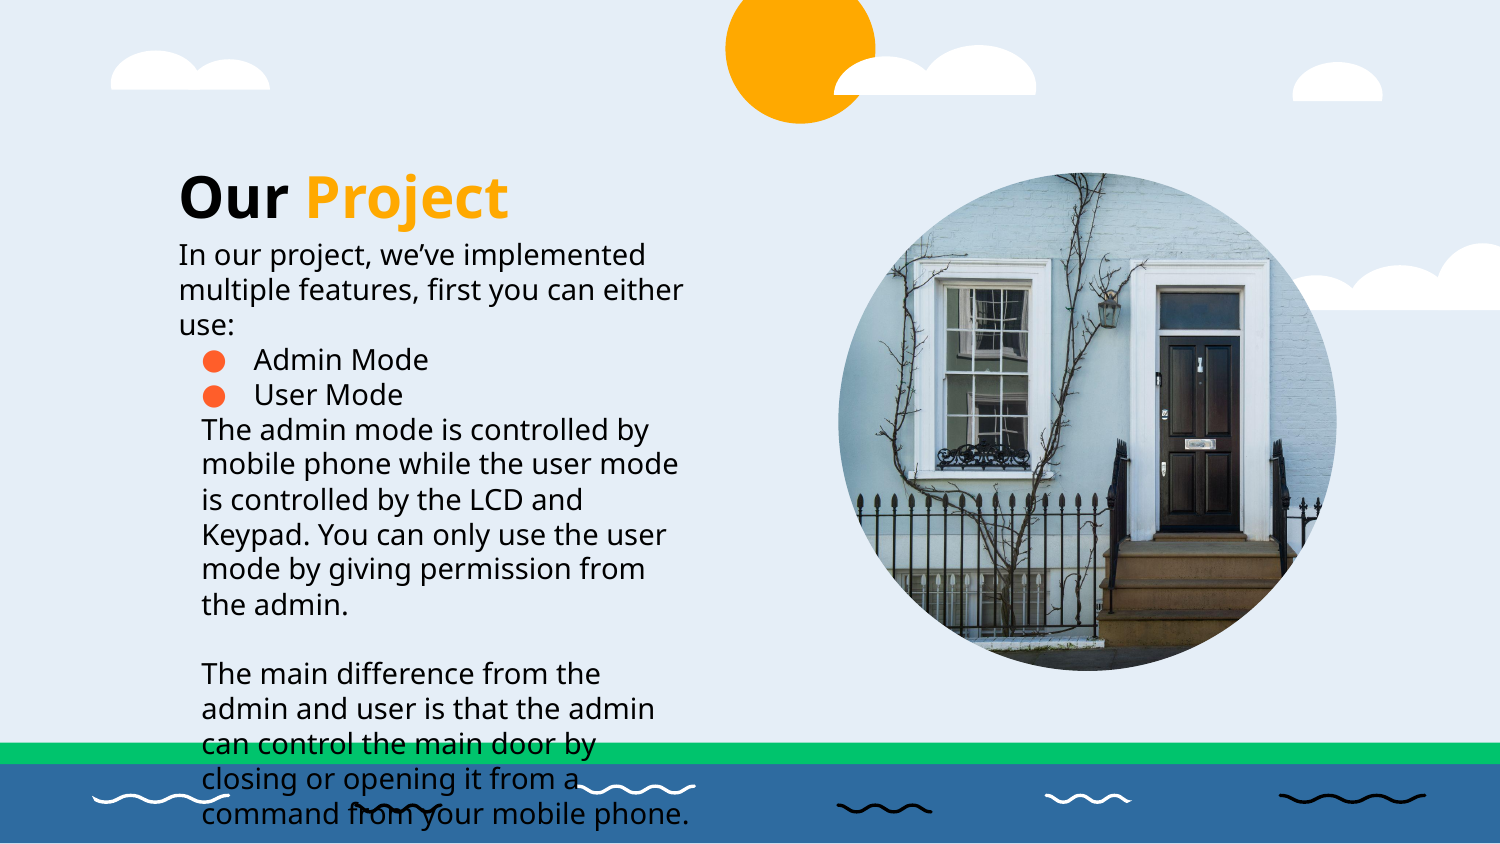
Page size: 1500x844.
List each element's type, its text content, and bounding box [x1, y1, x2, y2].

picture [838, 172, 1337, 672]
list In our project, we’ve implemented multiple features, first you can either use: Admin Mode User Mode The admin mode is controlled by mobile phone while the user mode is controlled by the LCD and Keypad. You can only use the user mode by giving permission from the admin. The main difference from the admin and user is that the admin can control the main door by closing or opening it from a command from your mobile phone. [163, 221, 709, 686]
title Our Project [163, 144, 827, 327]
